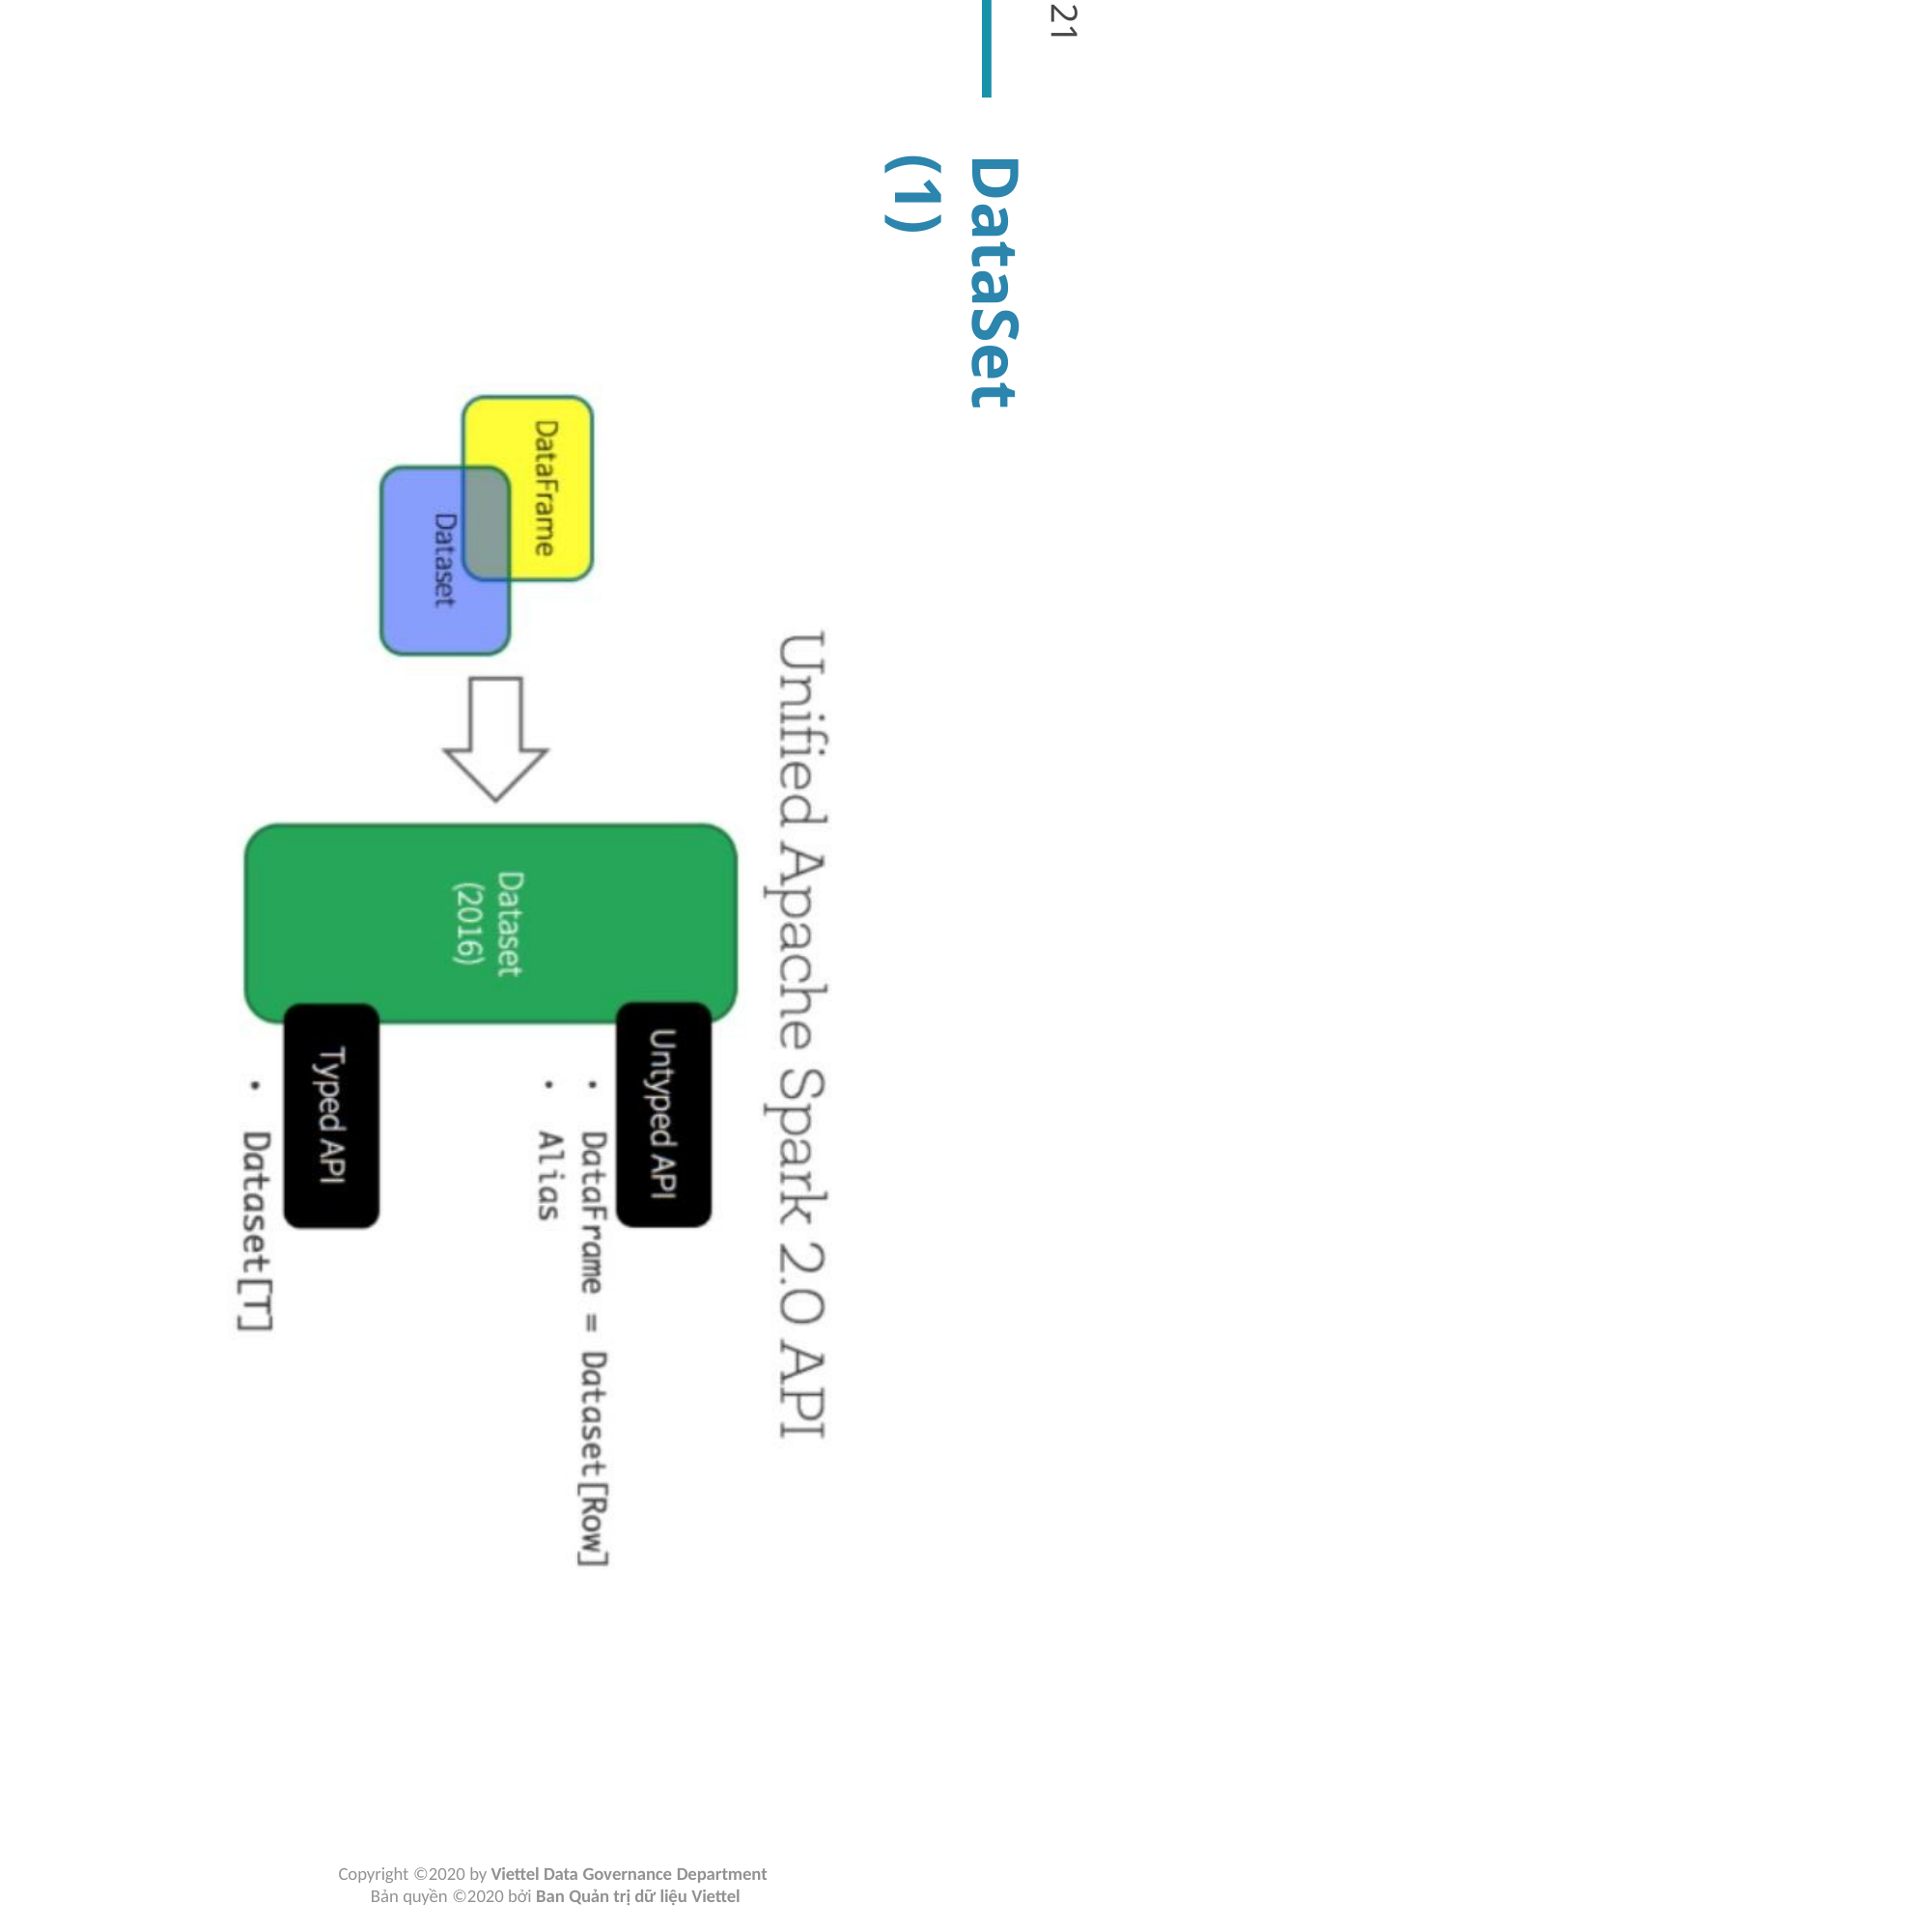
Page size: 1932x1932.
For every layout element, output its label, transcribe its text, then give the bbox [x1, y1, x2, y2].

text_box Copyright ©2020 by Viettel Data Governance Department Bản quyền ©2020 bởi Ban Quản trị dữ liệu Viettel [334, 1861, 772, 1907]
picture [982, 0, 992, 98]
text_box 21 [1040, 0, 1088, 46]
picture [191, 192, 868, 1710]
text_box DataSet (1) [947, 145, 1038, 490]
